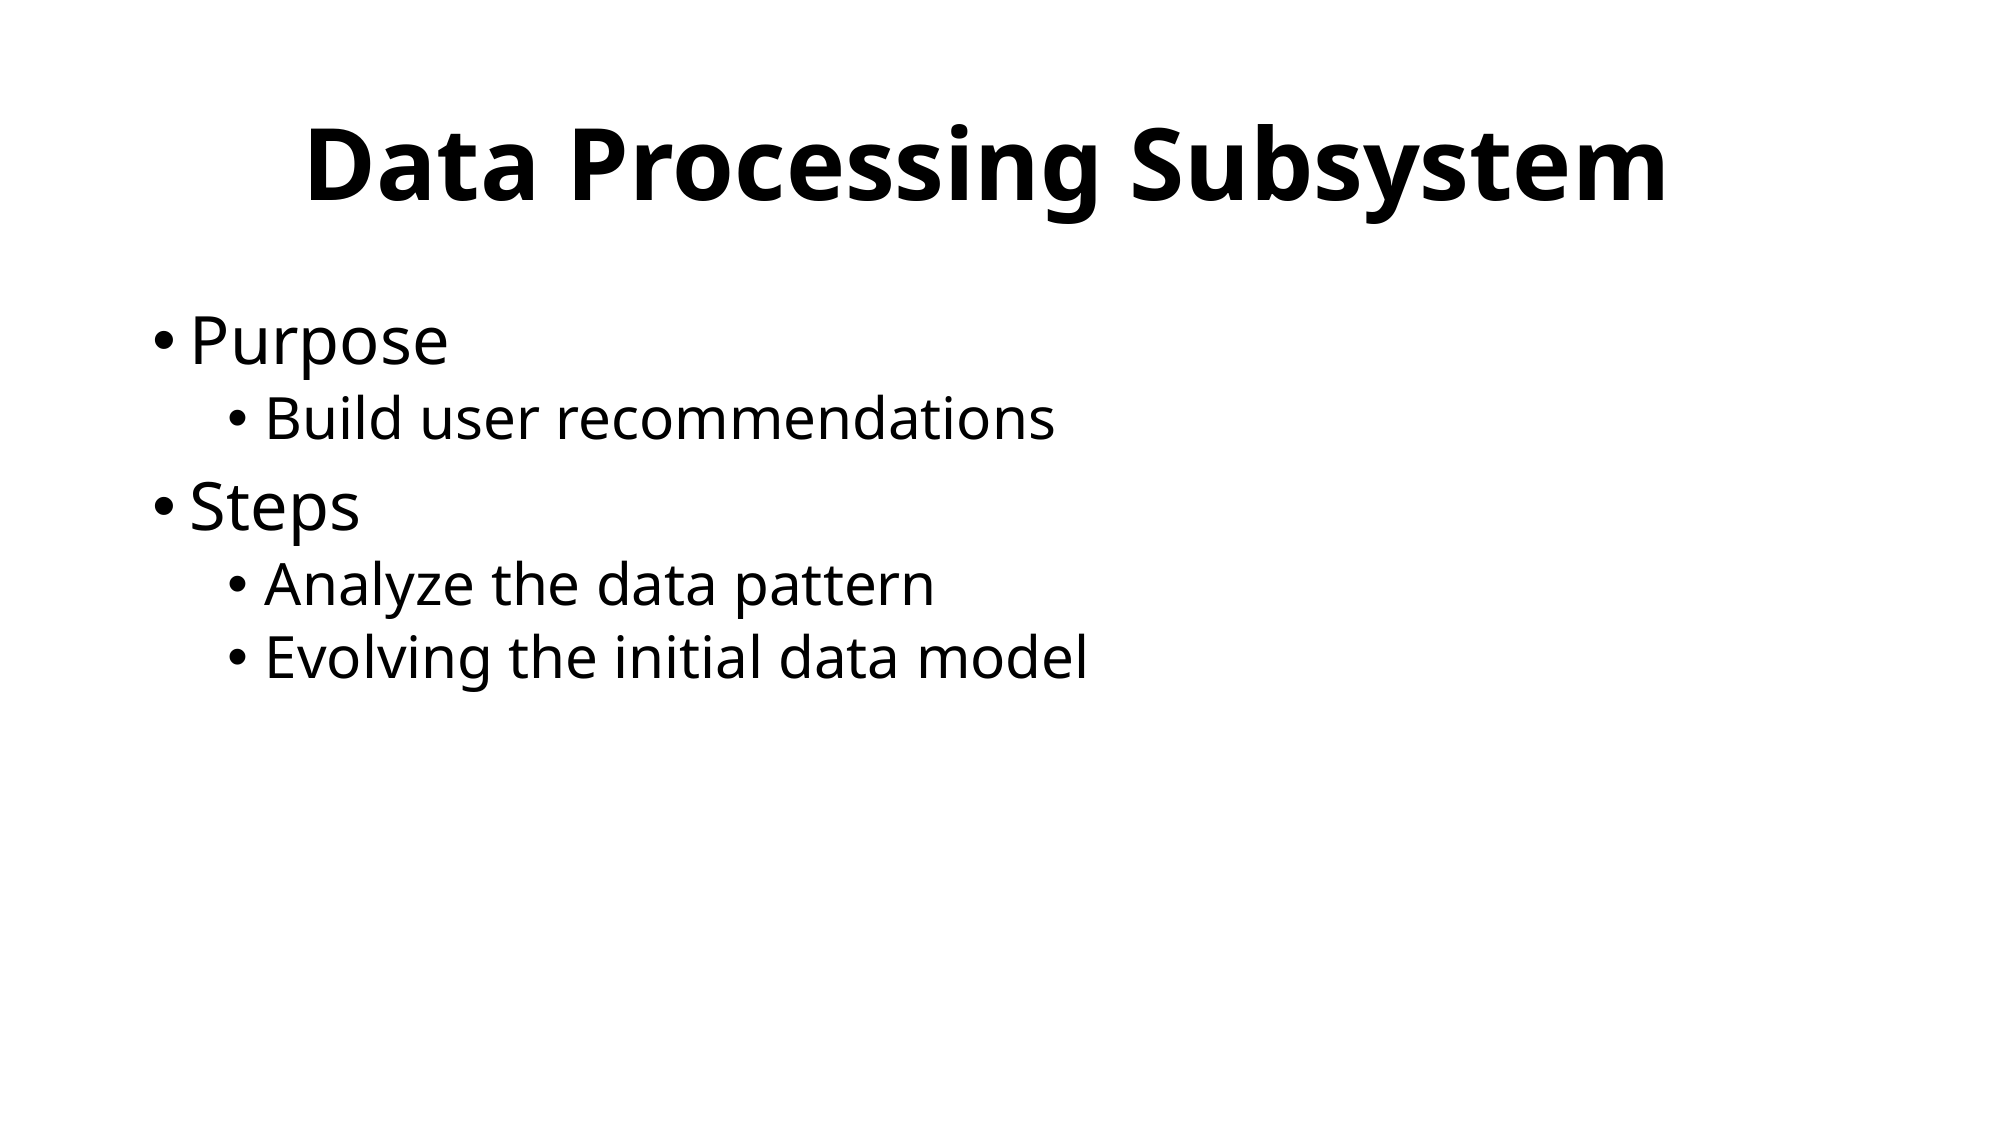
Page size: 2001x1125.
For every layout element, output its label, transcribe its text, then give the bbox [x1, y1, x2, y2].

list Purpose Build user recommendations Steps Analyze the data pattern Evolving the initial data model [137, 299, 1863, 1014]
title Data Processing Subsystem [137, 59, 1863, 278]
